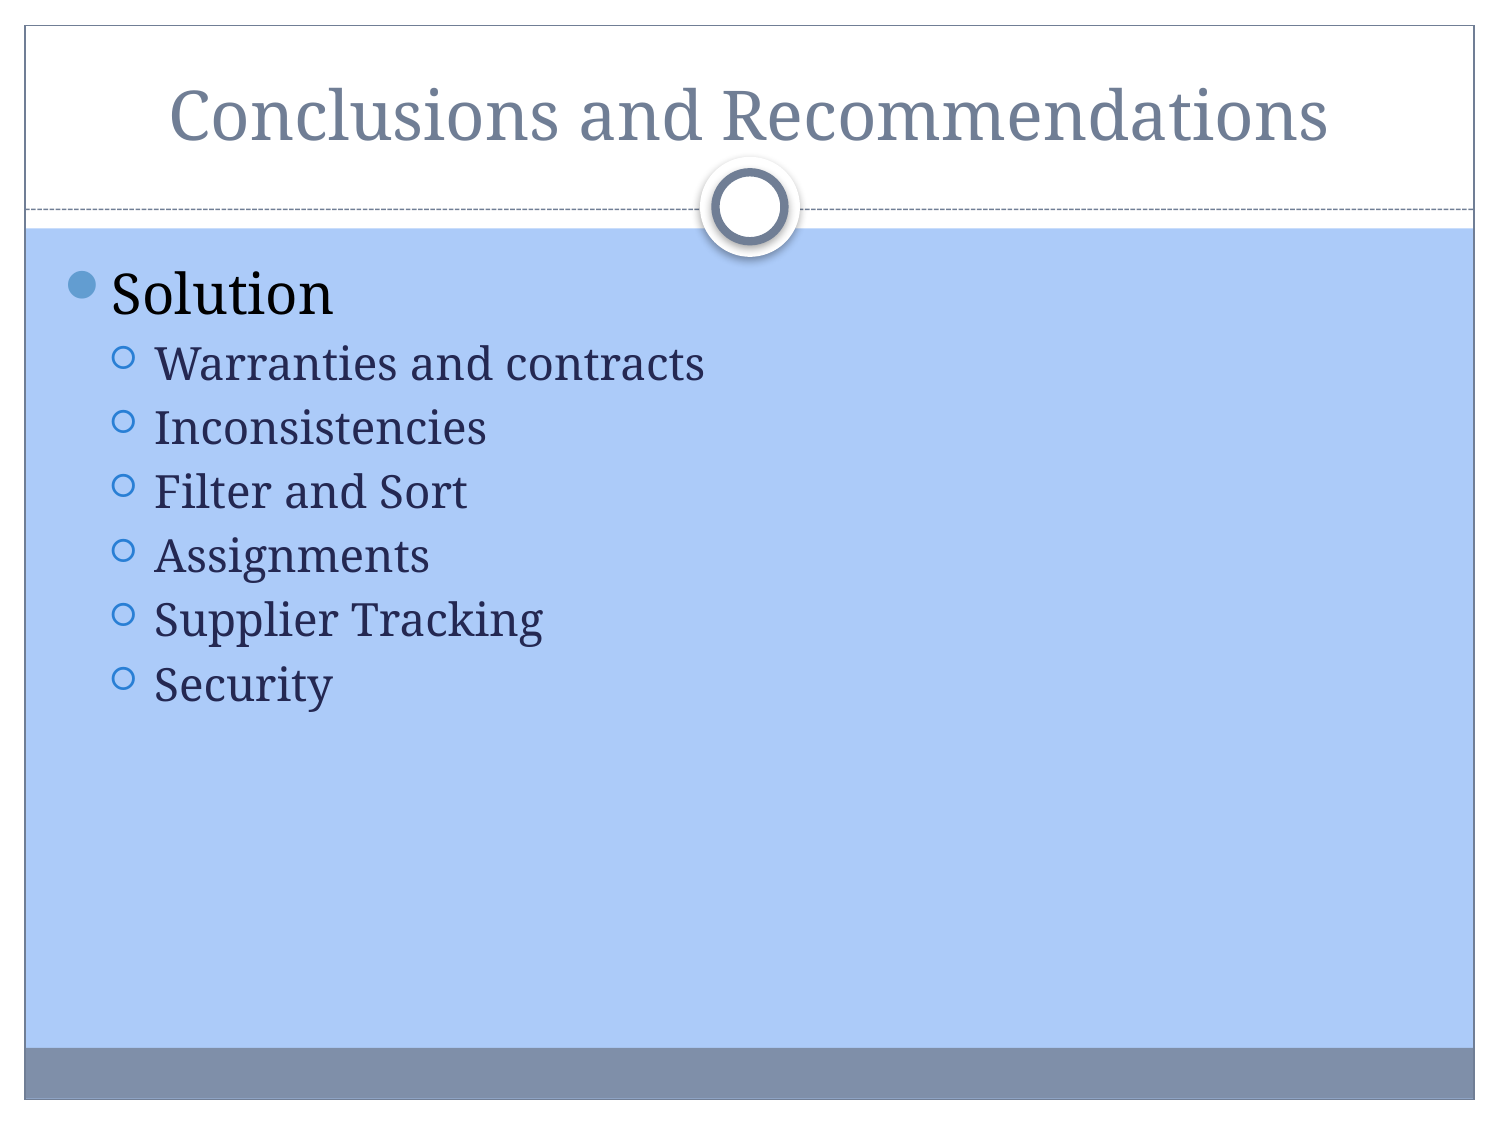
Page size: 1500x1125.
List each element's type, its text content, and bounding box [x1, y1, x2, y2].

title Conclusions and Recommendations [49, 37, 1450, 162]
list Solution Warranties and contracts Inconsistencies Filter and Sort Assignments Supplier Tracking Security [49, 250, 1445, 1001]
